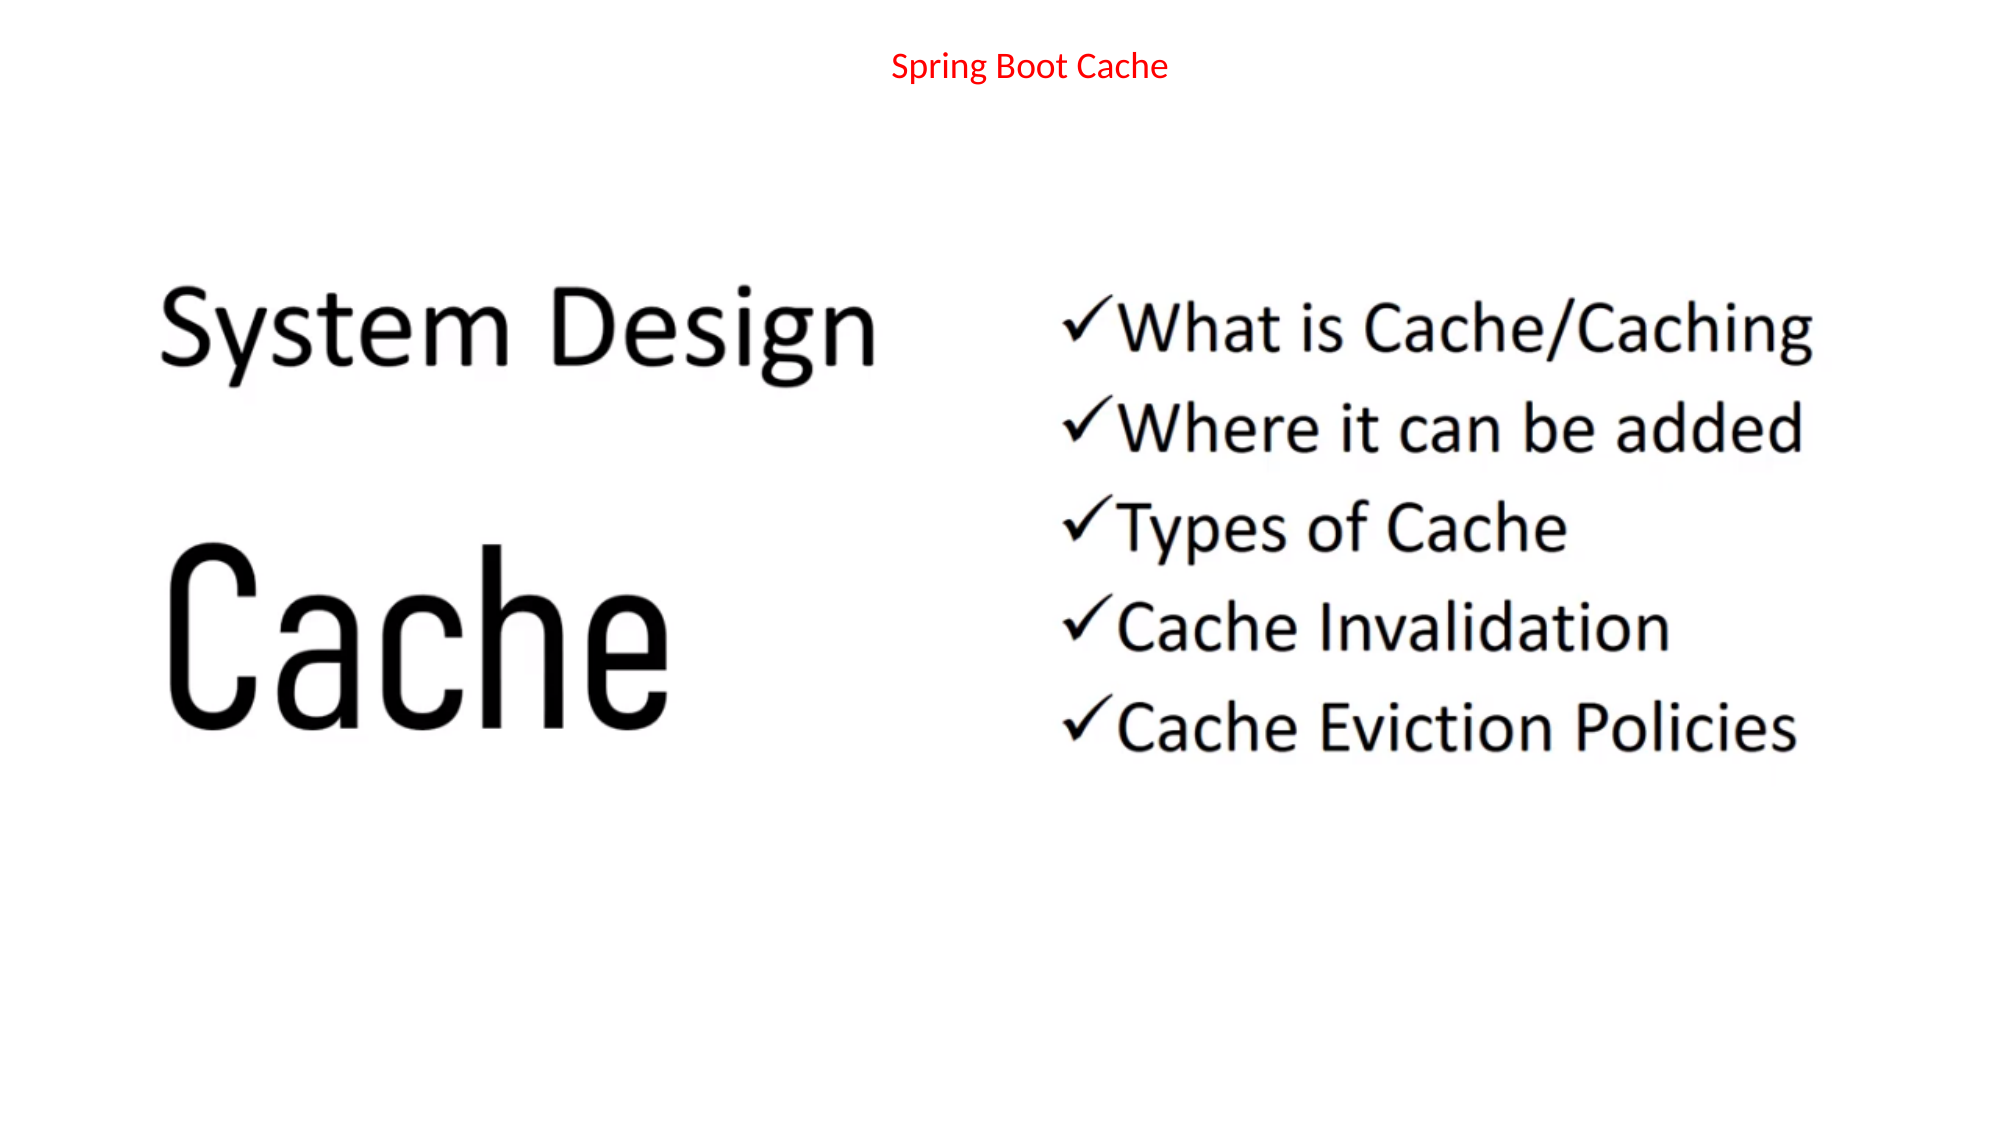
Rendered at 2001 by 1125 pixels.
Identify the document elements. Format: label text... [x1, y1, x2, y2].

text_box Spring Boot Cache [508, 0, 1552, 128]
picture [117, 170, 1883, 954]
